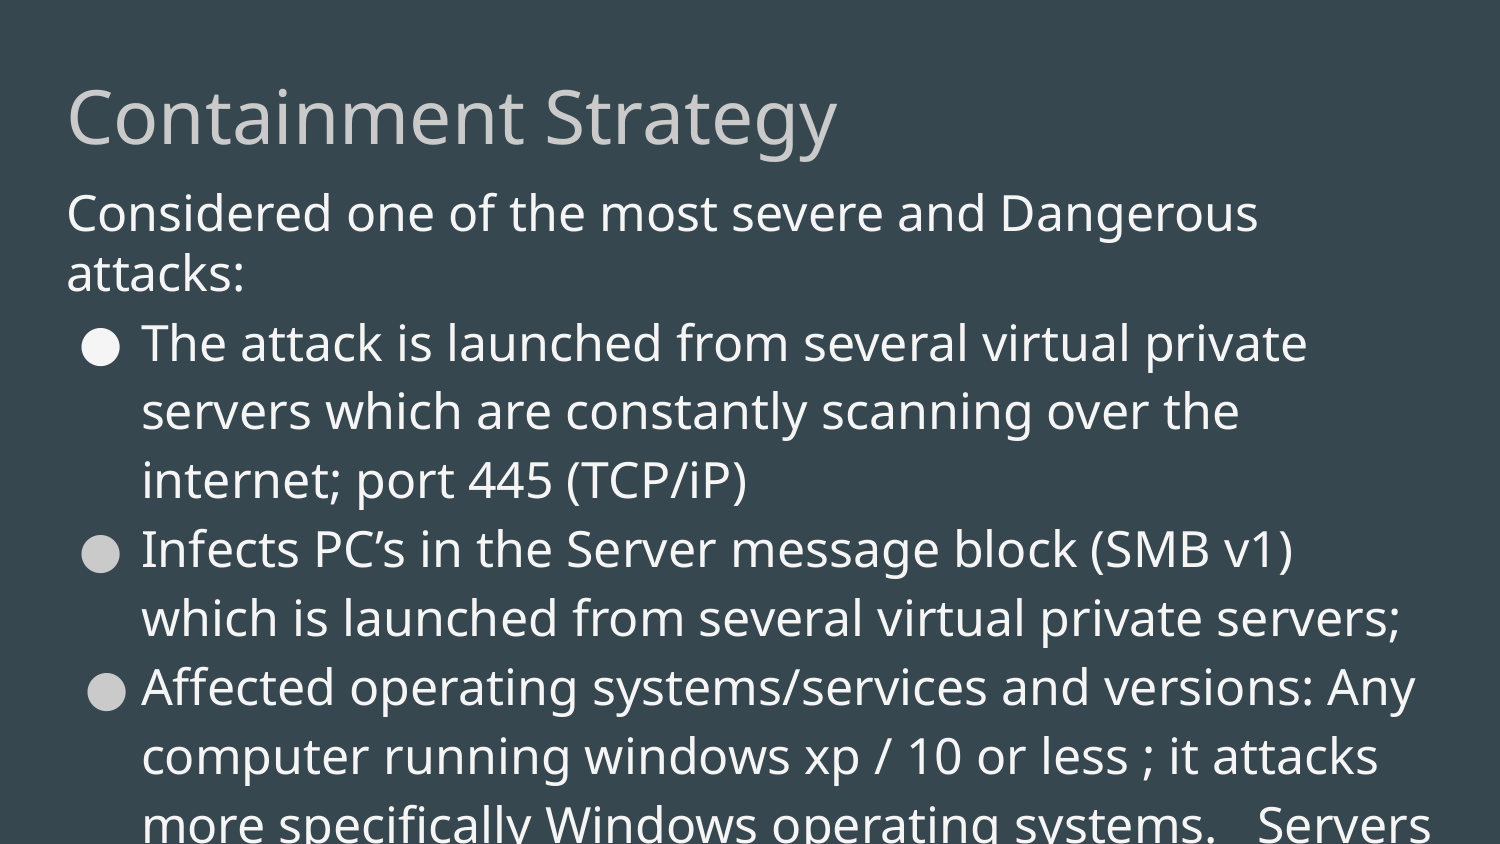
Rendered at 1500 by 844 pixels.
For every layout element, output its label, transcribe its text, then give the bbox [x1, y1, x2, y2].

list Considered one of the most severe and Dangerous attacks: The attack is launched from several virtual private servers which are constantly scanning over the internet; port 445 (TCP/iP) Infects PC’s in the Server message block (SMB v1) which is launched from several virtual private servers; Affected operating systems/services and versions: Any computer running windows xp / 10 or less ; it attacks more specifically Windows operating systems. Servers / Computers running Microsoft OS are specifically vulnerable. [51, 166, 1449, 728]
title Containment Strategy [51, 40, 1449, 135]
